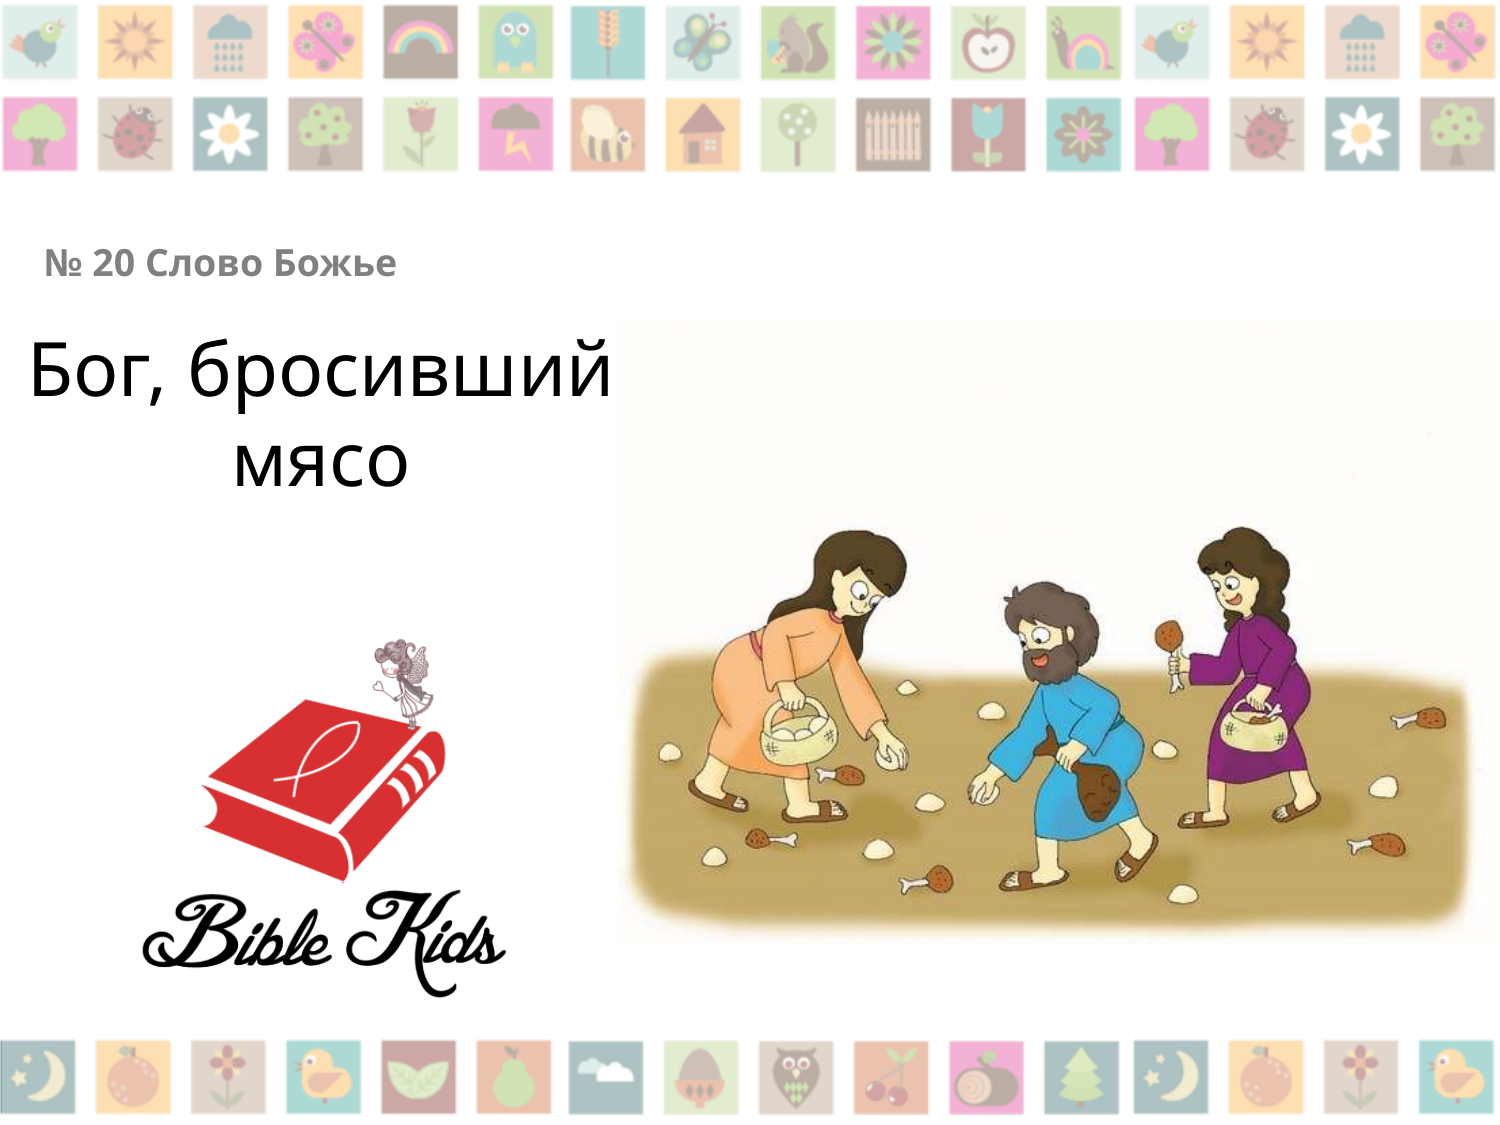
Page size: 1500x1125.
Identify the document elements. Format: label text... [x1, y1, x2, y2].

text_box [0, 1028, 1500, 1118]
picture [618, 321, 1500, 945]
text_box № 20 Слово Божье [29, 231, 514, 292]
text_box Бог, бросивший мясо [0, 314, 644, 510]
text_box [0, 3, 1500, 181]
picture [117, 600, 544, 1027]
